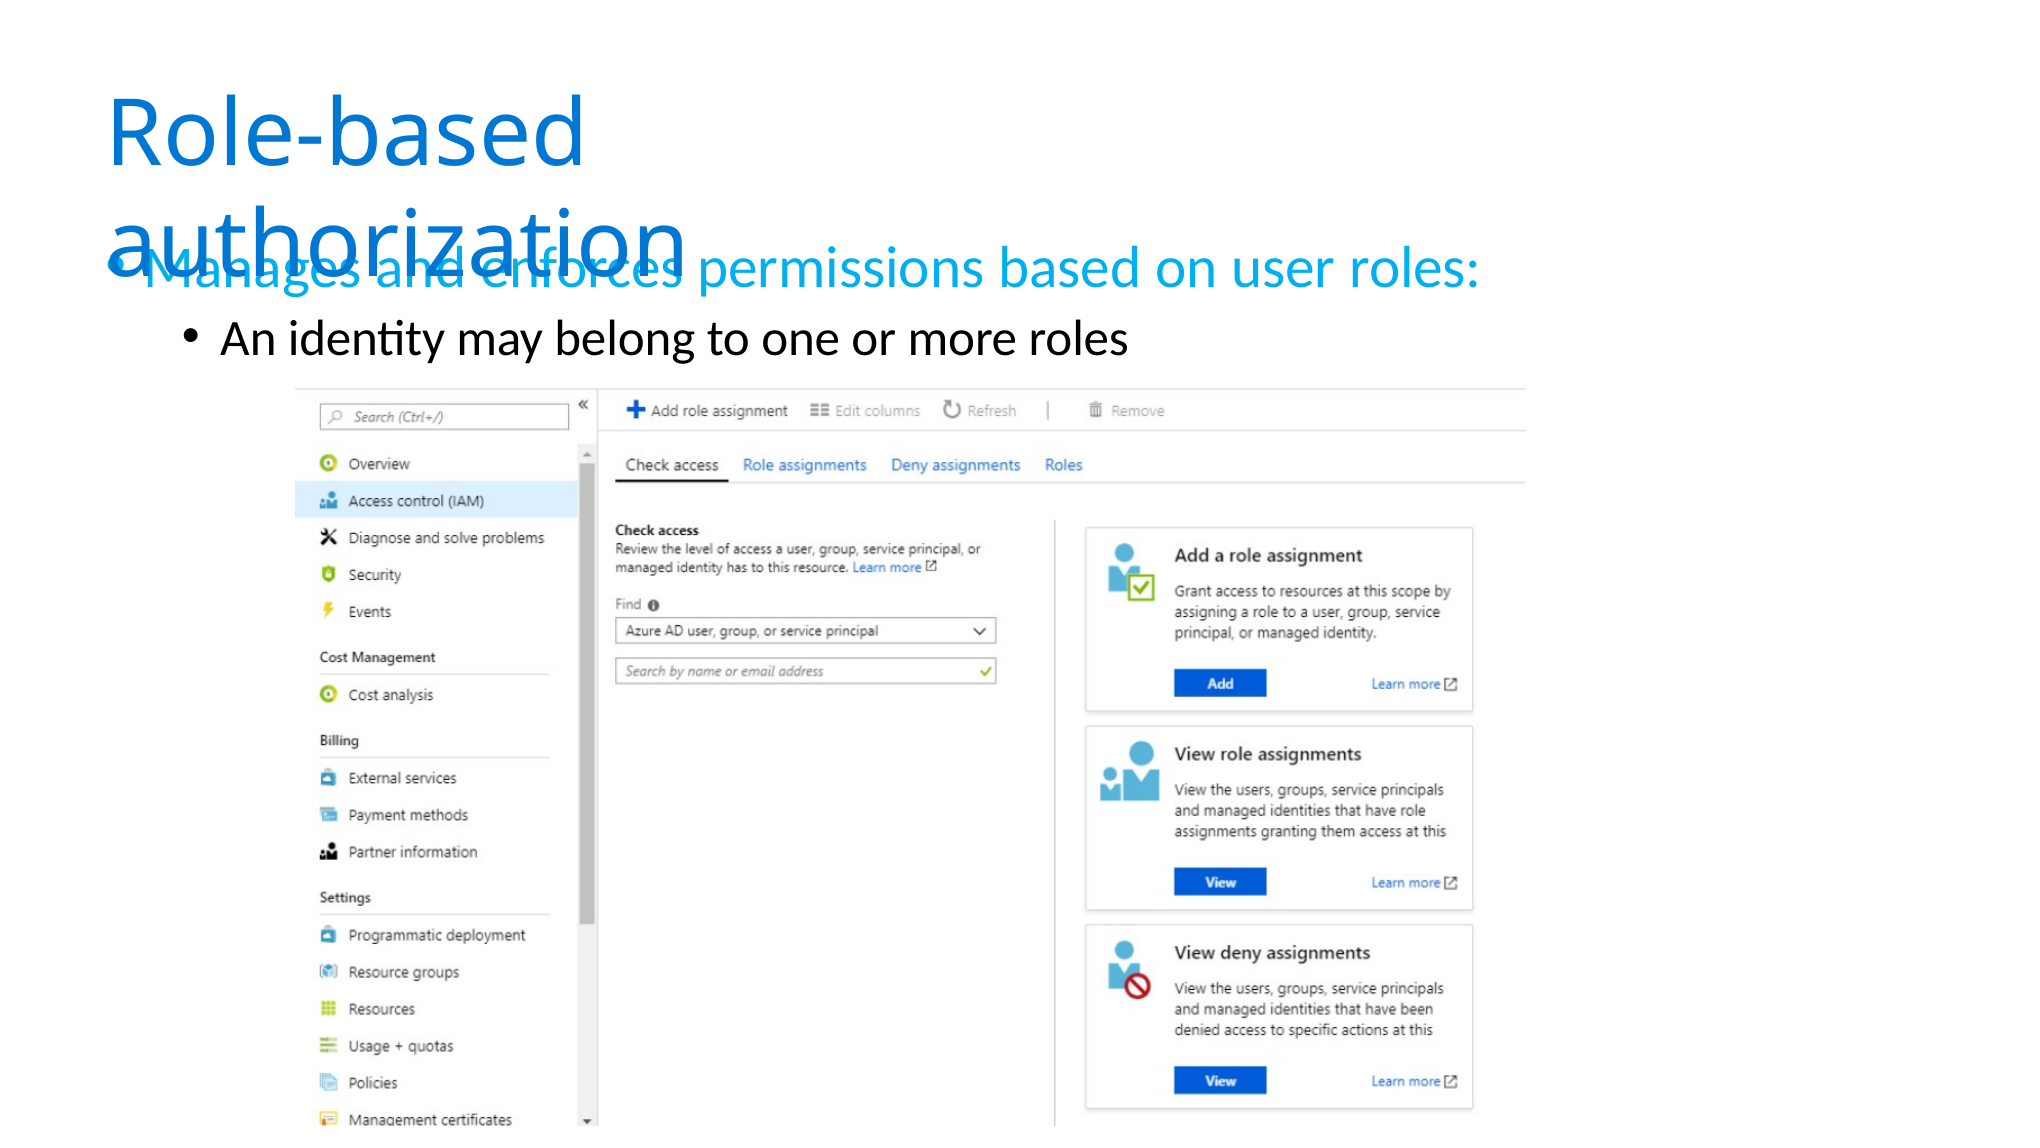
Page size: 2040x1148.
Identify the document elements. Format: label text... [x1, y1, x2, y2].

text_box [294, 388, 1526, 1126]
title Role-based authorization [103, 69, 1045, 296]
text_box Manages and enforces permissions based on user roles: An identity may belong to one or more roles [103, 220, 1491, 366]
